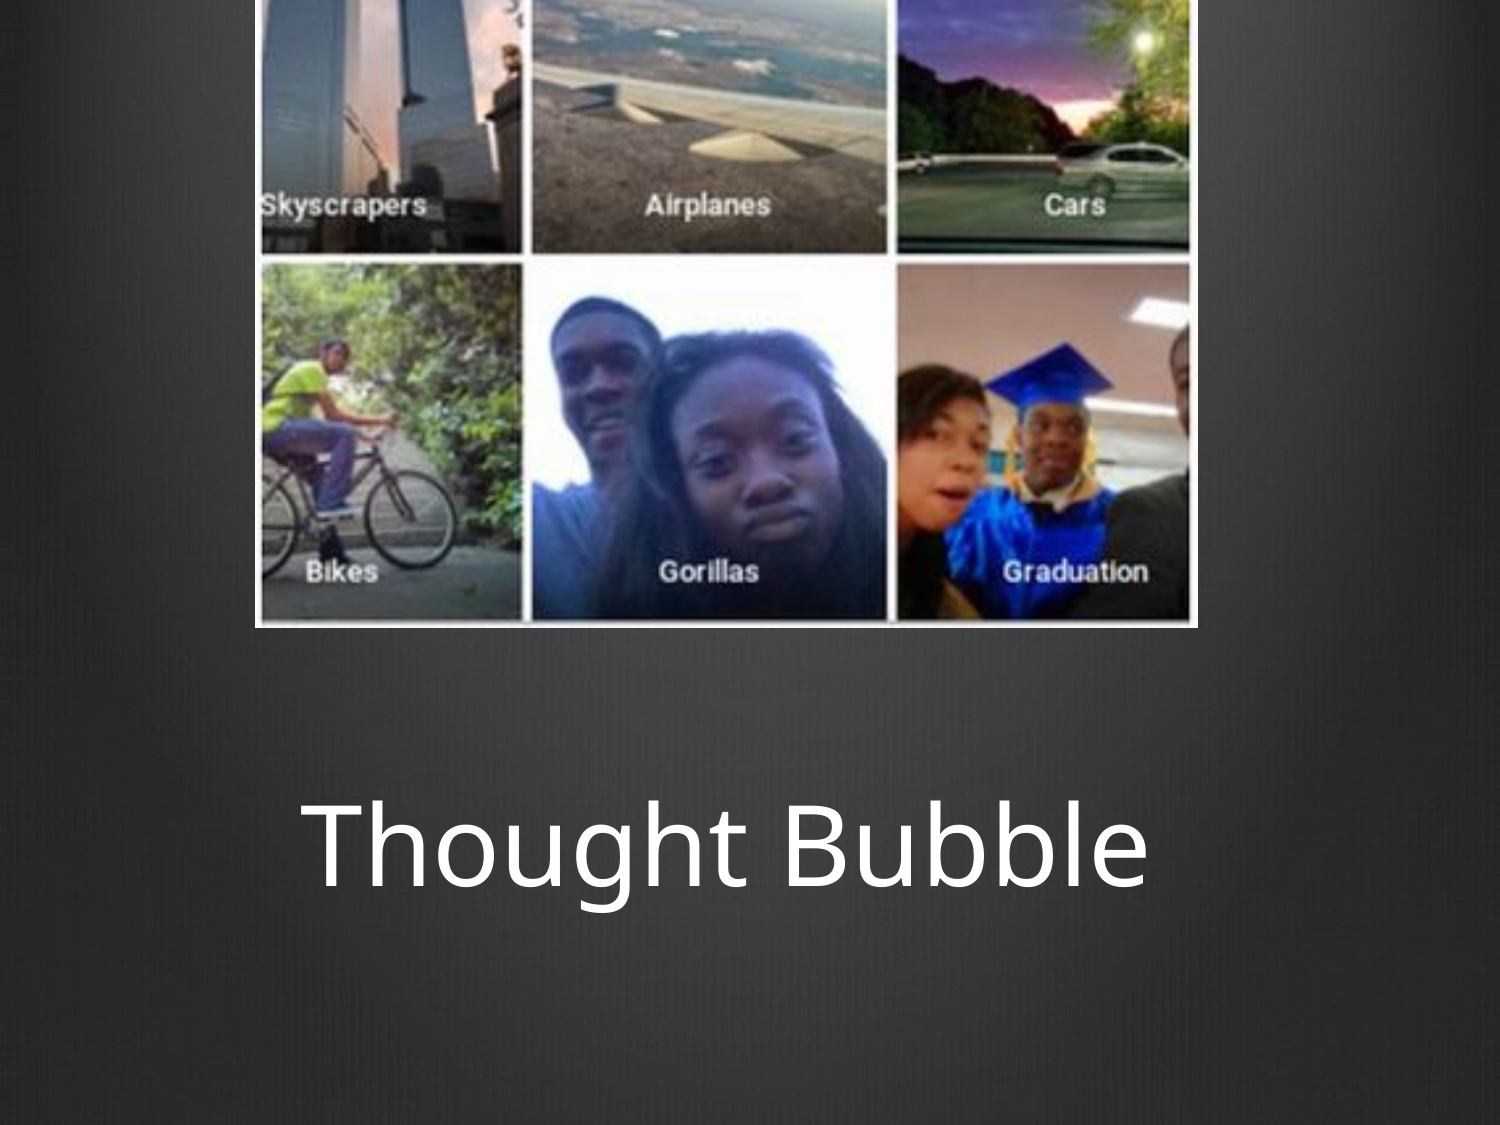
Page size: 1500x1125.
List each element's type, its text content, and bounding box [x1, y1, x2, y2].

picture [255, 0, 1198, 628]
title Thought Bubble [255, 693, 1198, 1125]
